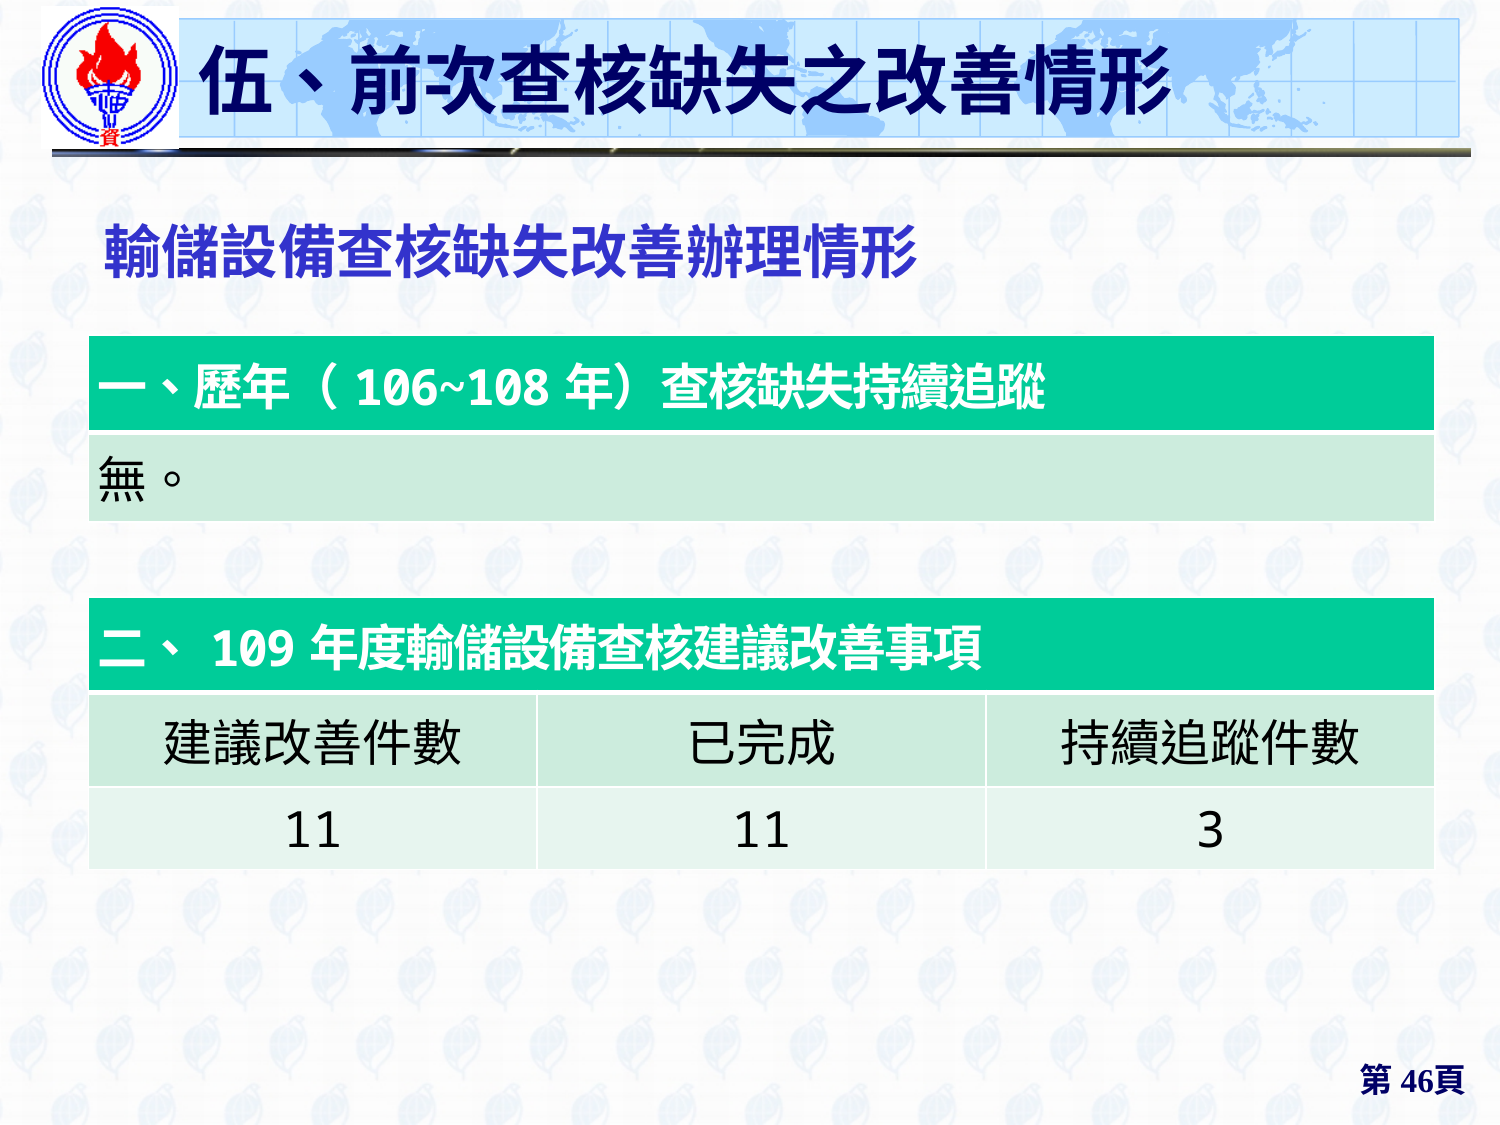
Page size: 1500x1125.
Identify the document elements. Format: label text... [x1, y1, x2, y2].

table_cell 11 [89, 788, 536, 869]
table_cell 建議改善件數 [89, 695, 536, 786]
picture [0, 0, 1500, 1125]
table_cell 3 [987, 788, 1434, 869]
table_header 二、109年度輸儲設備查核建議改善事項 [89, 598, 1434, 690]
table_cell 已完成 [538, 695, 985, 786]
title 伍、前次查核缺失之改善情形 [183, 31, 1459, 126]
text_box 輸儲設備查核缺失改善辦理情形 [88, 208, 935, 293]
table_header 一、歷年（106~108年）查核缺失持續追蹤 [89, 336, 1434, 430]
slide_number 第46頁 [1131, 1051, 1483, 1125]
table_cell 無。 [89, 435, 1434, 521]
table_cell 持續追蹤件數 [987, 695, 1434, 786]
table_cell 11 [538, 788, 985, 869]
